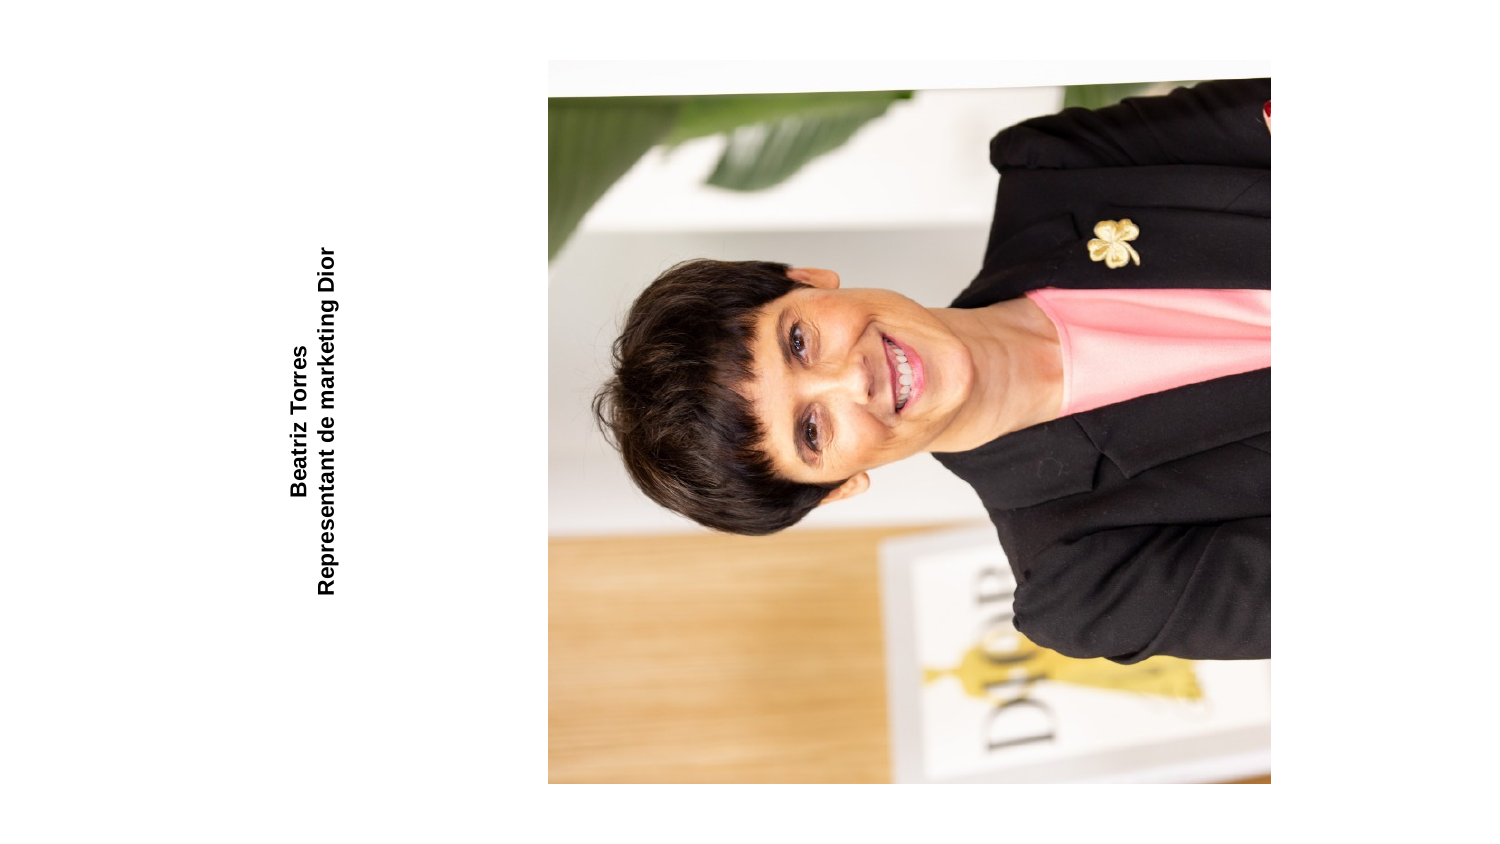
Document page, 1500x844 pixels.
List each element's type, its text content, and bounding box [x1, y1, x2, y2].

title Beatriz Torres Representant de marketing Dior [268, 203, 363, 641]
picture [547, 60, 1271, 784]
